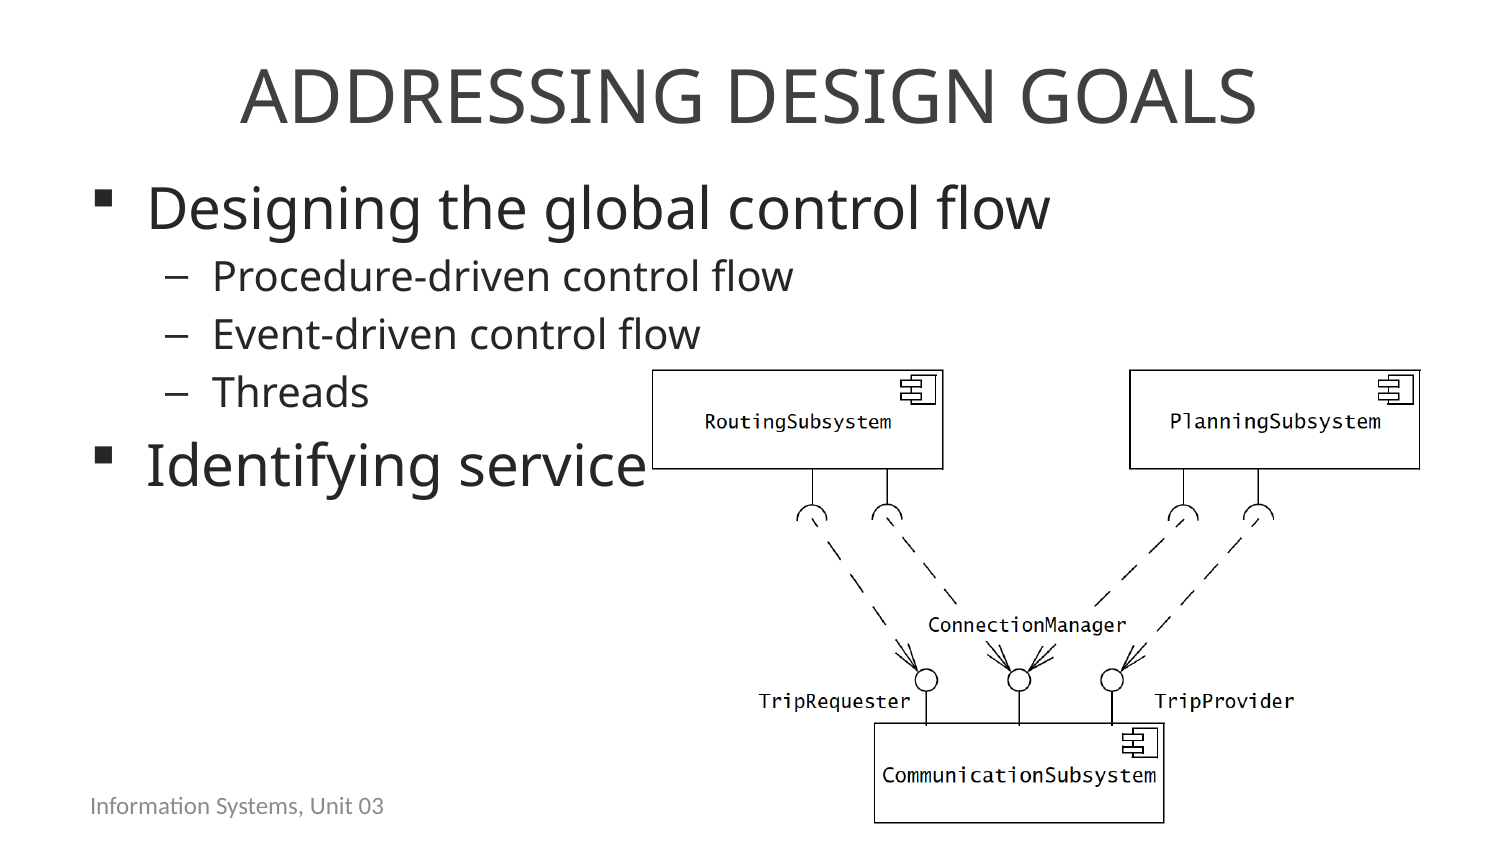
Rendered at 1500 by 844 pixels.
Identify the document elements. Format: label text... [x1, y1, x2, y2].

title Addressing Design Goals [75, 23, 1425, 163]
list Designing the global control flow Procedure-driven control flow Event-driven control flow Threads Identifying services [75, 163, 1425, 754]
picture [645, 364, 1426, 827]
slide_number Information Systems, Unit 03 [75, 782, 513, 827]
